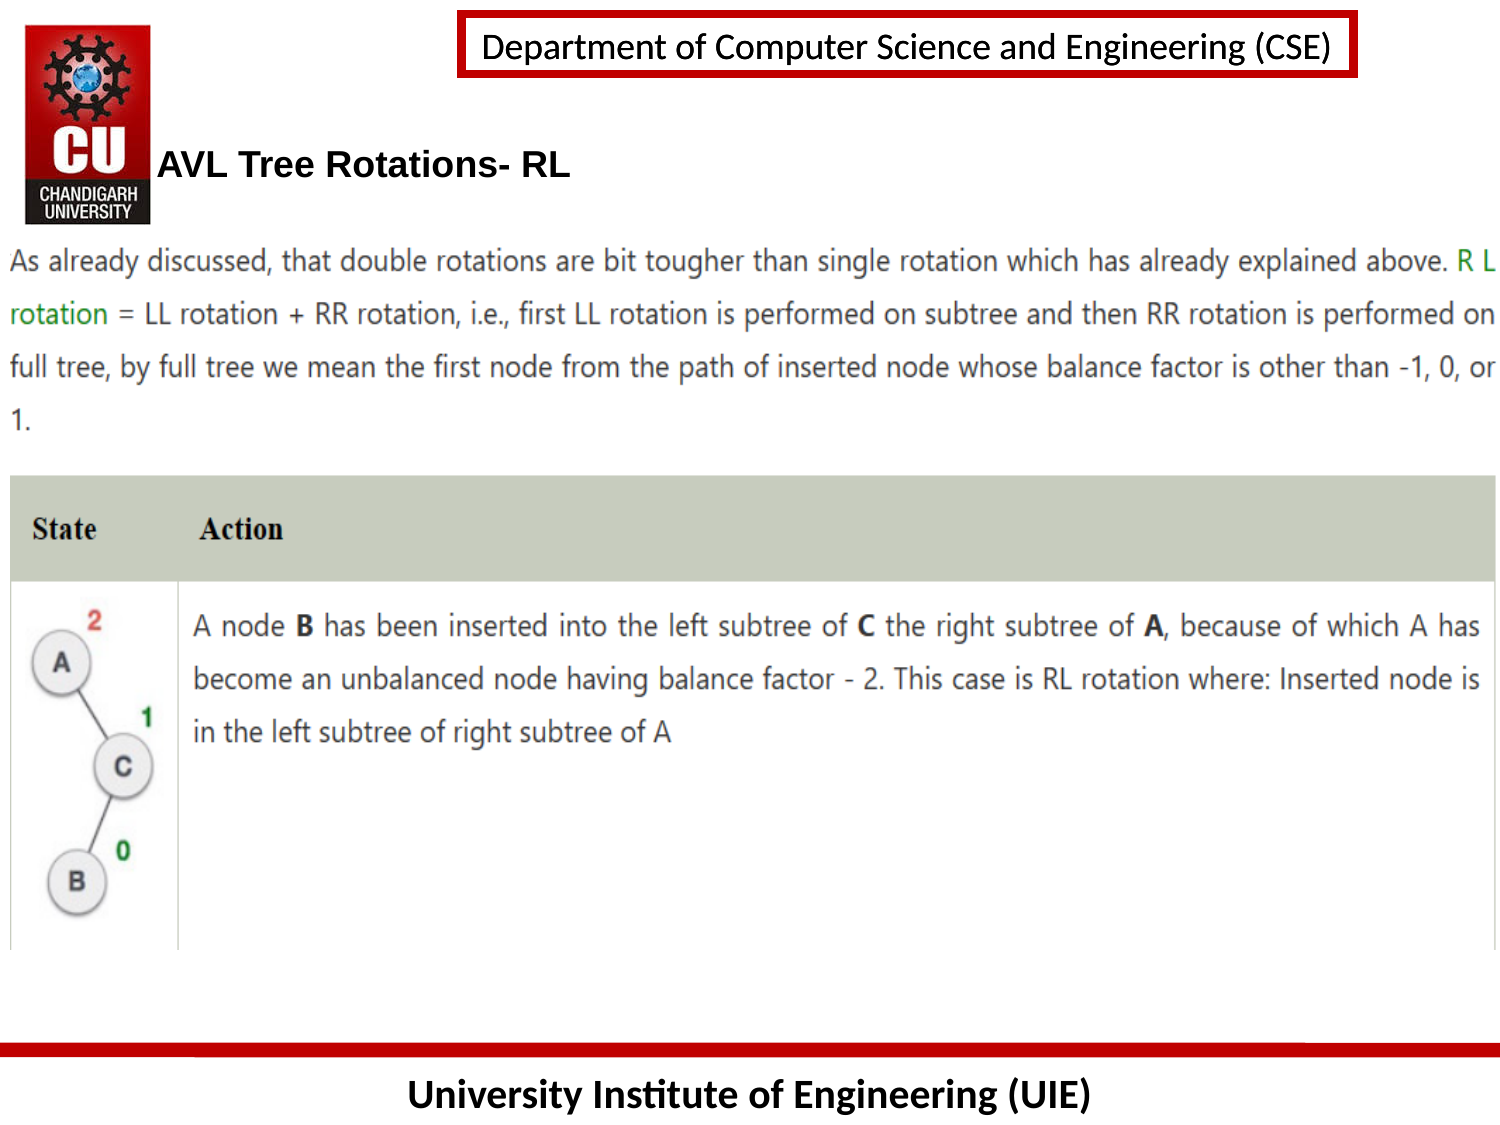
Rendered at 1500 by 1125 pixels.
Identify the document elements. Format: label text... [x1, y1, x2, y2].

picture [9, 237, 1500, 951]
picture [24, 24, 151, 225]
title AVL Tree Rotations- RL [156, 112, 1344, 213]
